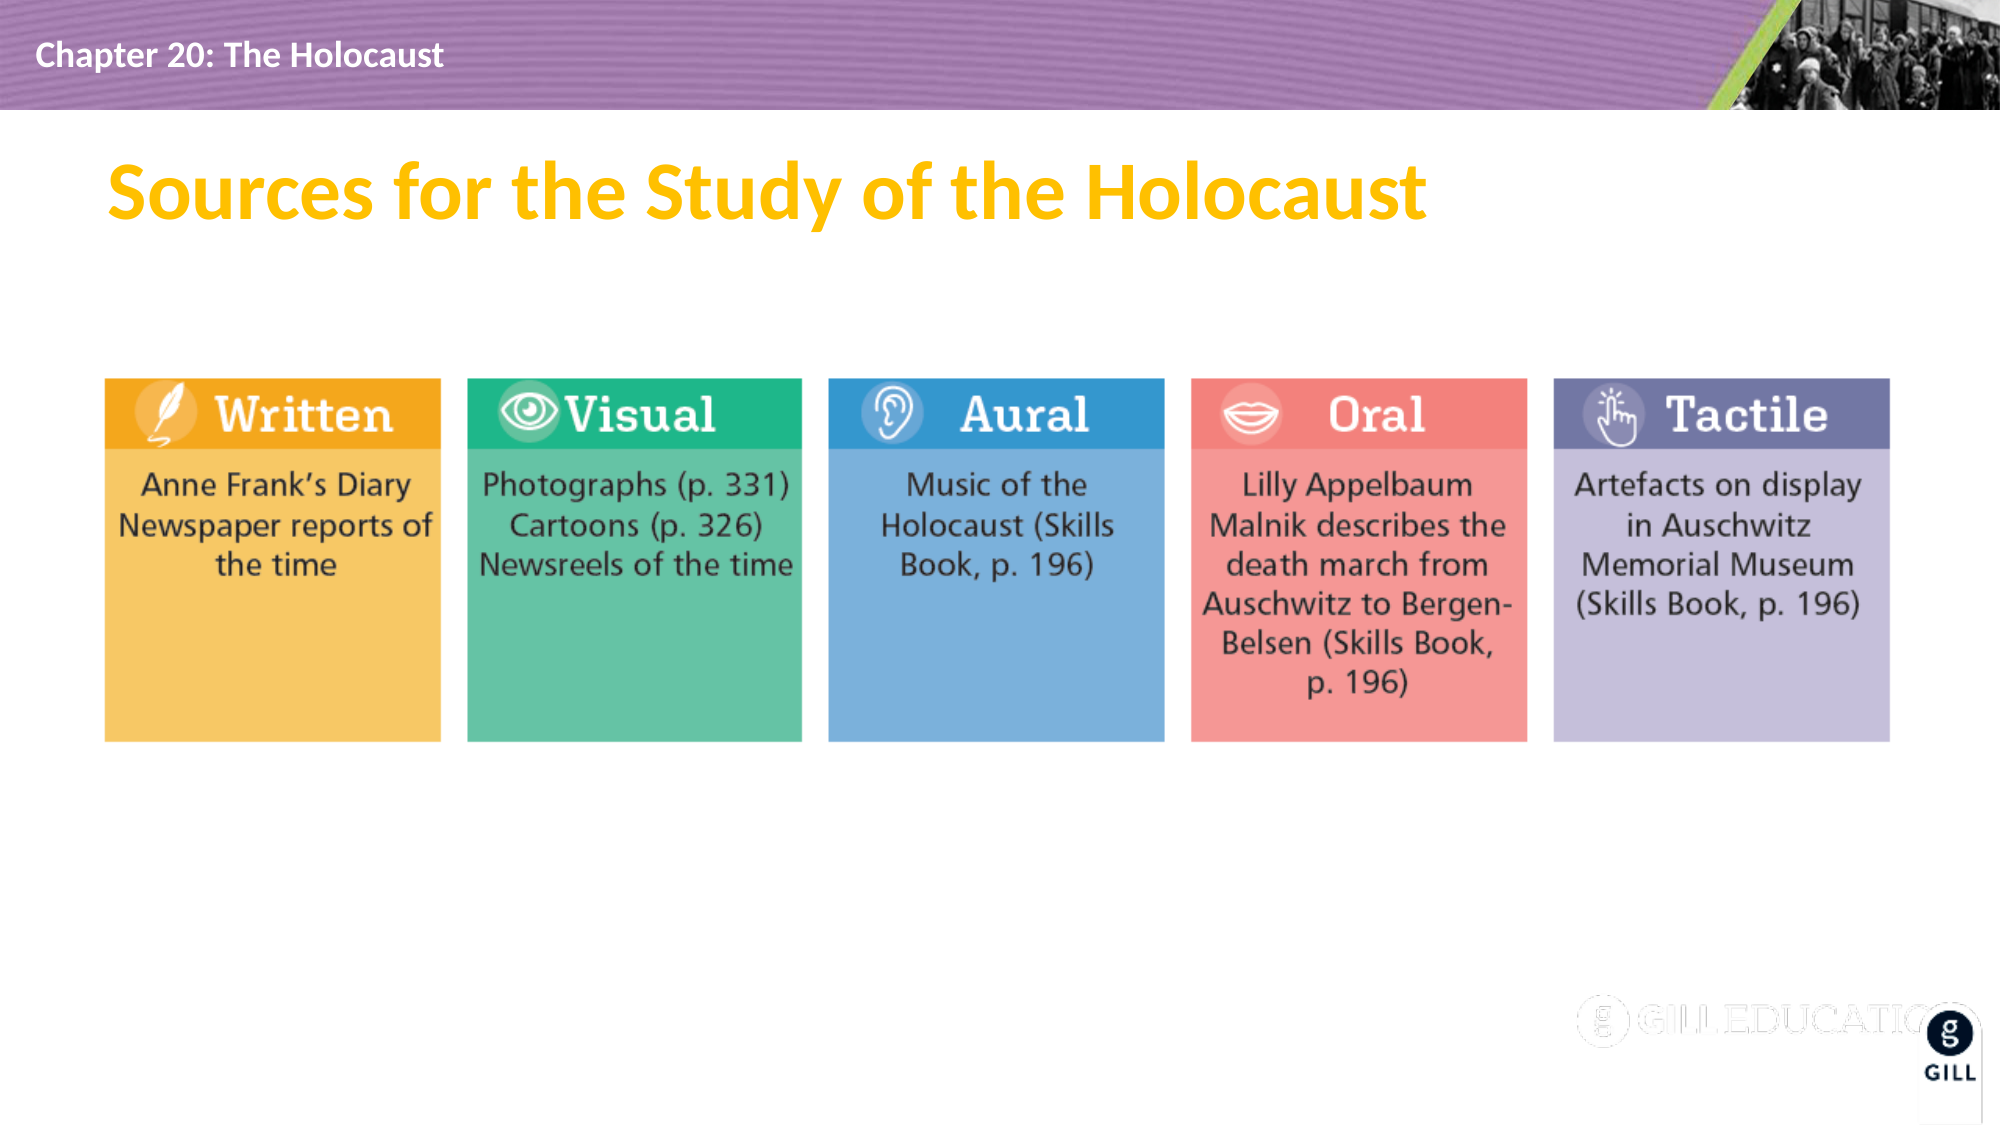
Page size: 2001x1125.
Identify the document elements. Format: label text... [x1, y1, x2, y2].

text_box Sources for the Study of the Holocaust [93, 128, 1715, 244]
picture [0, 0, 2000, 110]
picture [102, 374, 2001, 1125]
